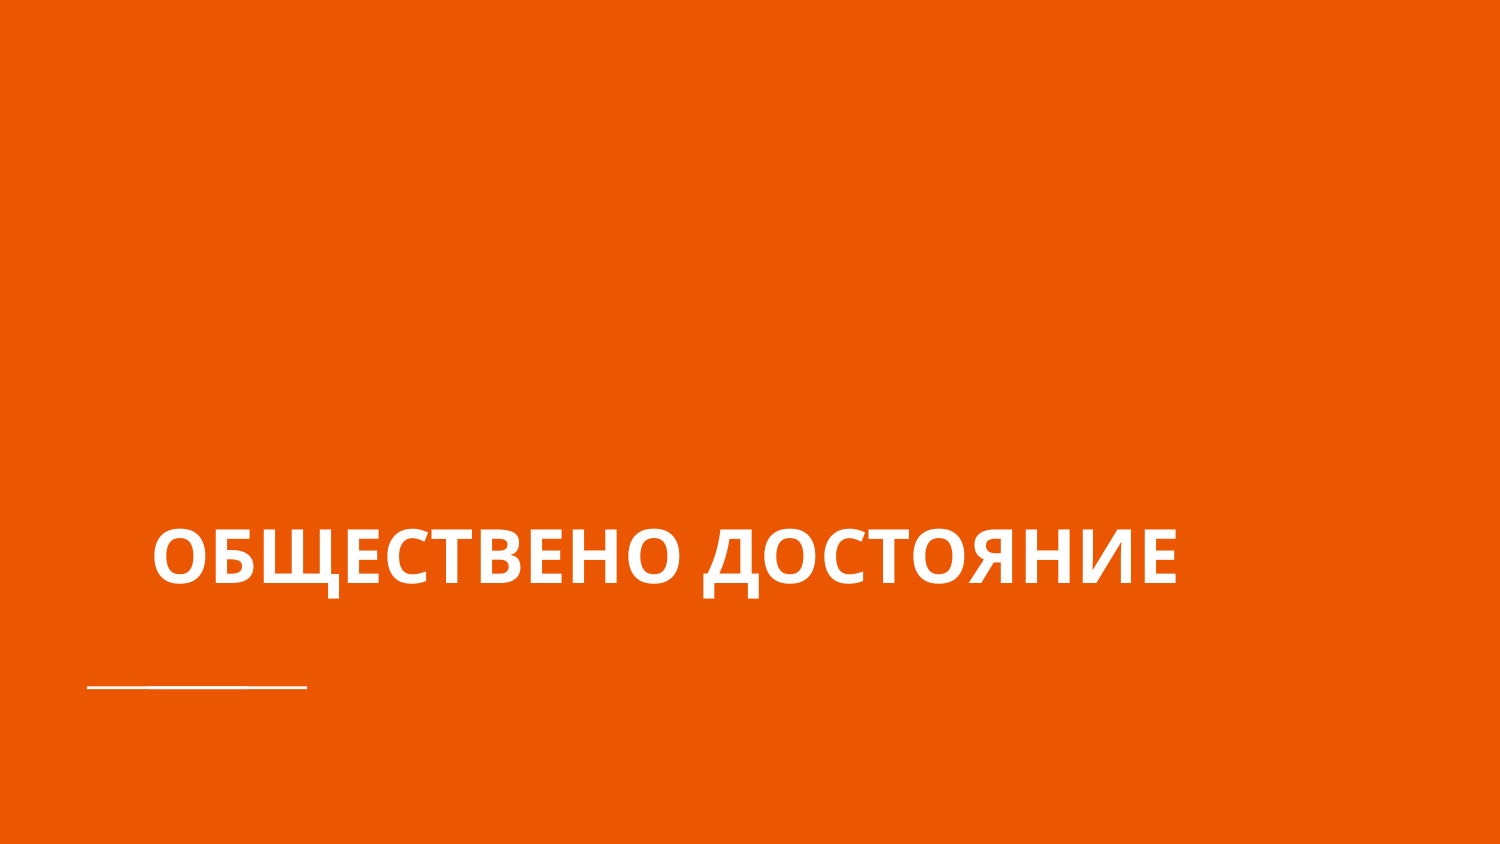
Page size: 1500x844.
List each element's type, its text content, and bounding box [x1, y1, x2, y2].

title ОБЩЕСТВЕНО ДОСТОЯНИЕ [135, 474, 1272, 632]
